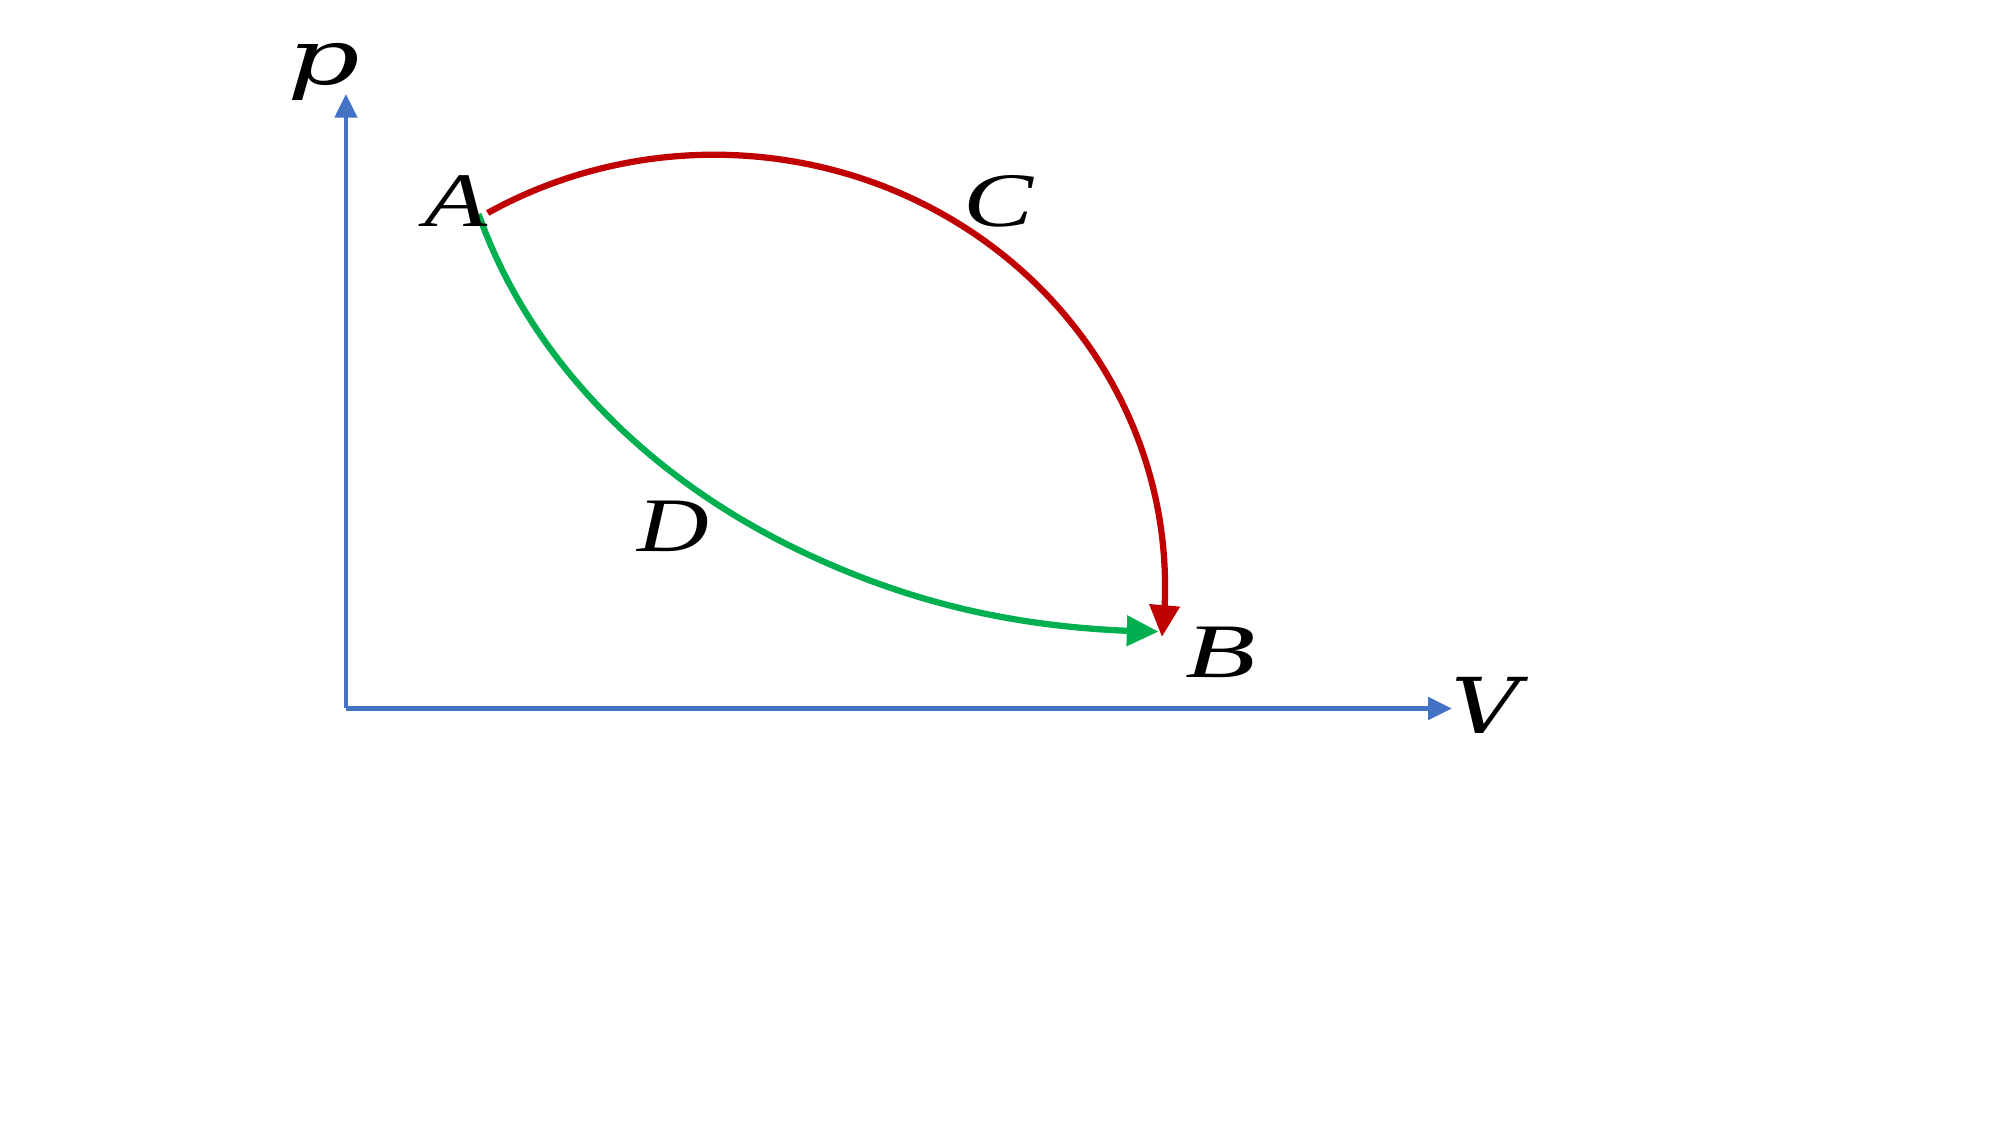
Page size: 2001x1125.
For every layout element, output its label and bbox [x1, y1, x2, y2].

text_box [479, 211, 615, 424]
text_box [1137, 634, 1149, 642]
text_box [740, 56, 1166, 512]
text_box [487, 154, 1175, 637]
